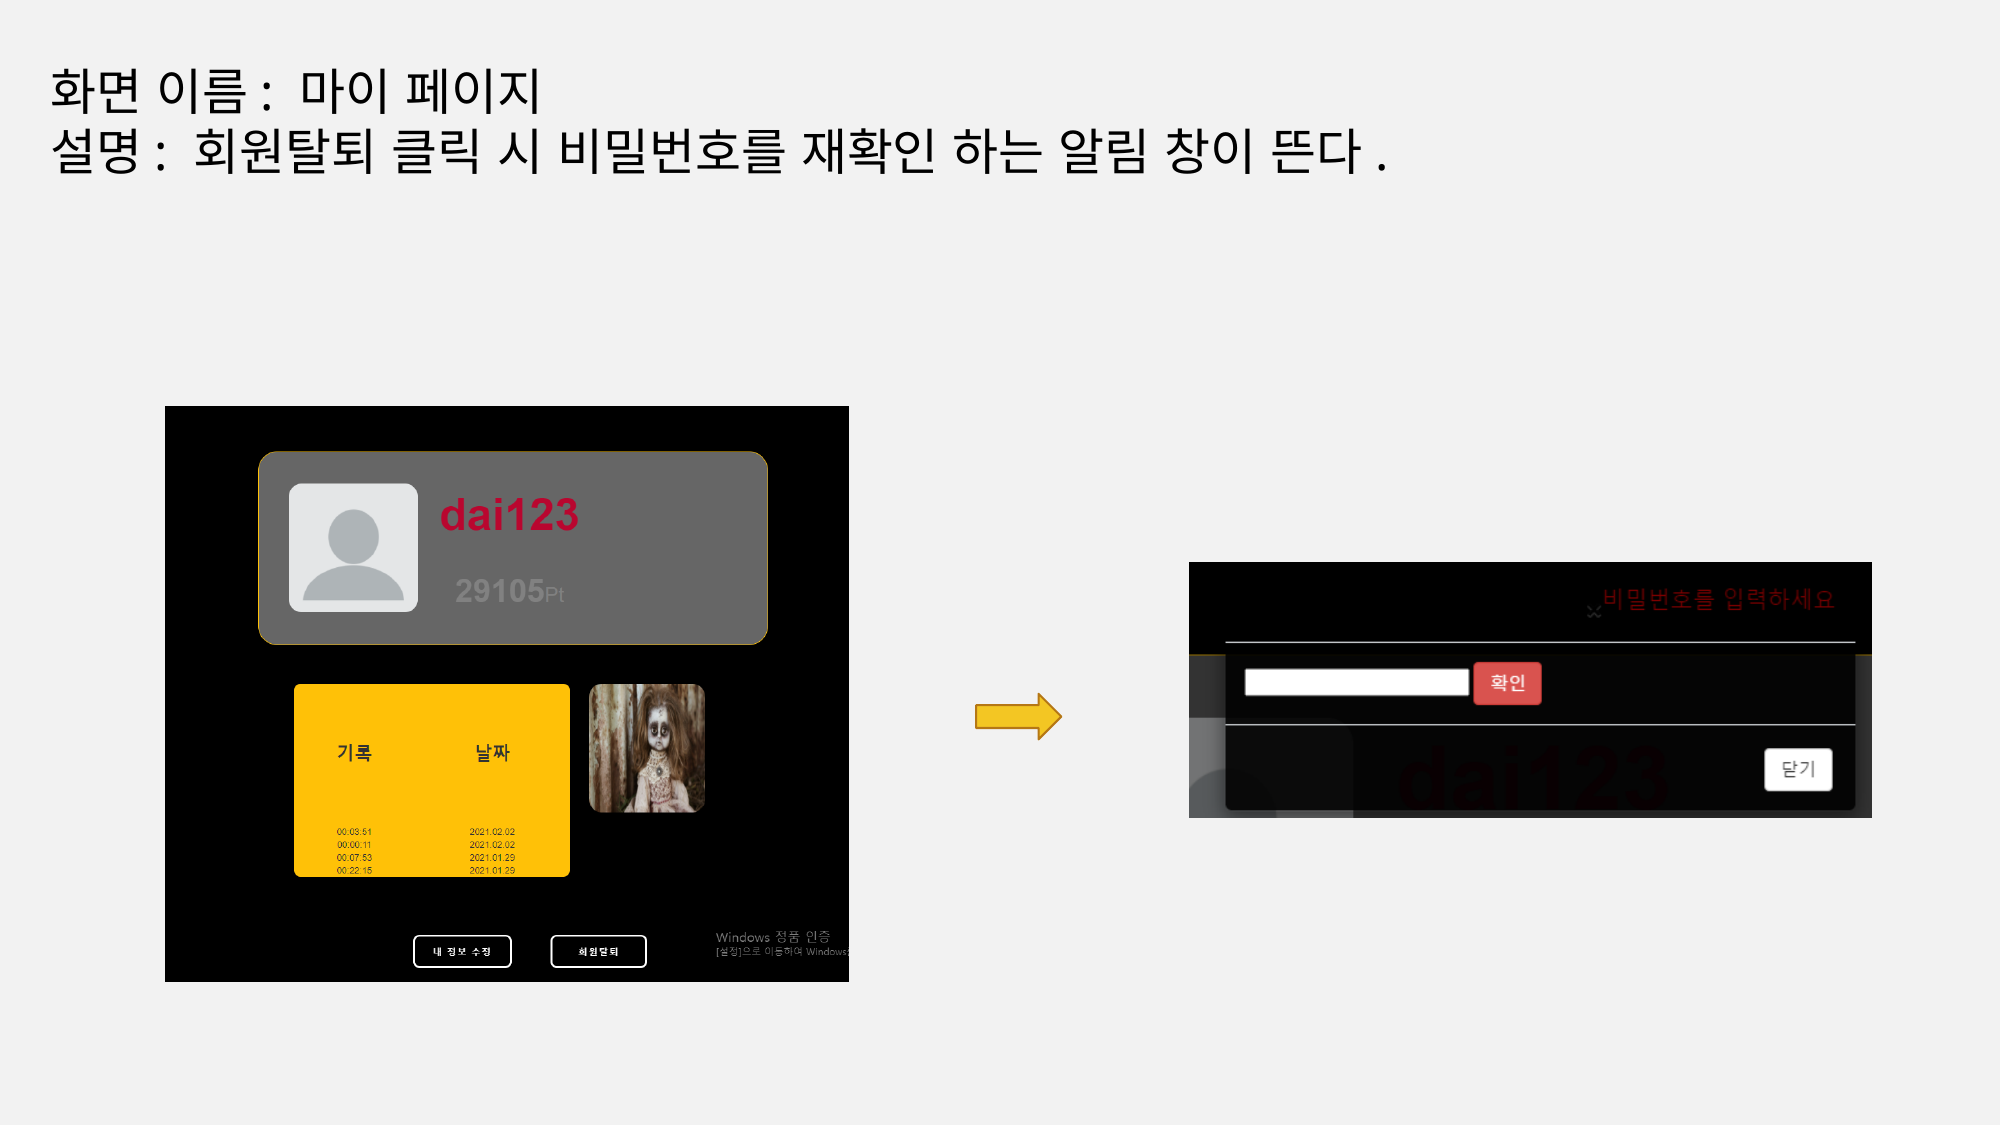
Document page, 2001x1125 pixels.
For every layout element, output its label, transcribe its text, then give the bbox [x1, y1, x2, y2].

text_box [975, 692, 1063, 741]
picture [165, 406, 849, 982]
picture [1189, 562, 1872, 818]
text_box 화면 이름: 마이 페이지 설명: 회원탈퇴 클릭 시 비밀번호를 재확인 하는 알림 창이 뜬다. [36, 52, 1745, 188]
